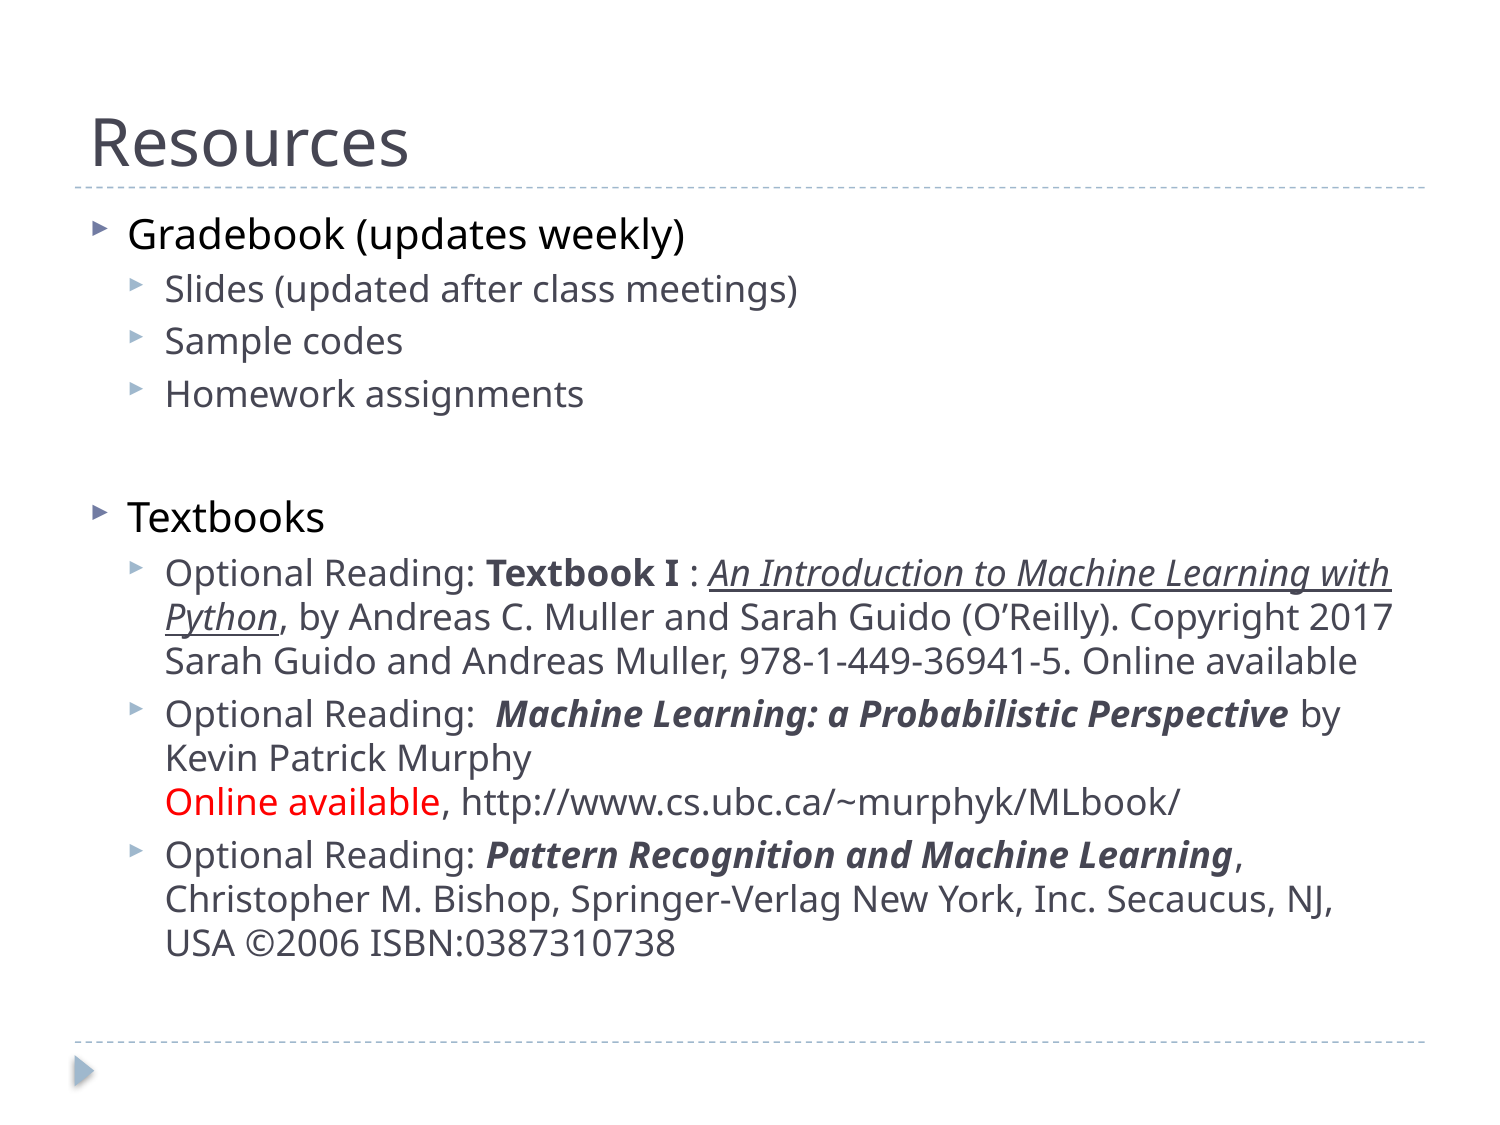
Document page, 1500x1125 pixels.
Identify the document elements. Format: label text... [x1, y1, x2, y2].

title Resources [75, 24, 1425, 188]
list Gradebook (updates weekly) Slides (updated after class meetings) Sample codes Homework assignments Textbooks Optional Reading: Textbook I : An Introduction to Machine Learning with Python, by Andreas C. Muller and Sarah Guido (O’Reilly). Copyright 2017 Sarah Guido and Andreas Muller, 978-1-449-36941-5. Online available Optional Reading: Machine Learning: a Probabilistic Perspective by Kevin Patrick Murphy Online available, http://www.cs.ubc.ca/~murphyk/MLbook/ Optional Reading: Pattern Recognition and Machine Learning, Christopher M. Bishop, Springer-Verlag New York, Inc. Secaucus, NJ, USA ©2006 ISBN:0387310738 [75, 200, 1425, 1010]
